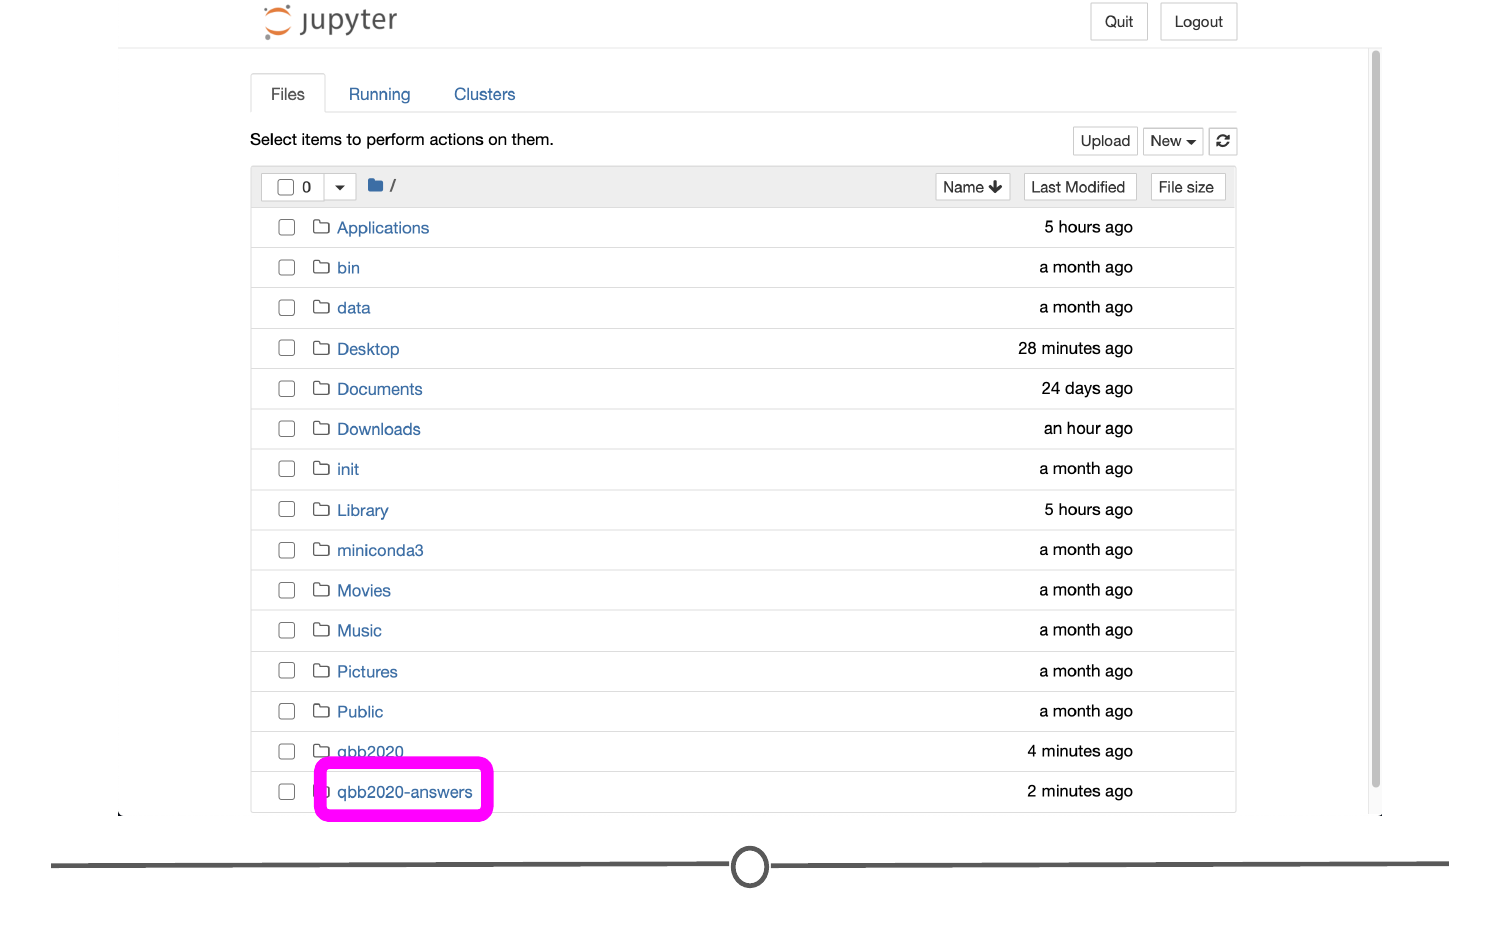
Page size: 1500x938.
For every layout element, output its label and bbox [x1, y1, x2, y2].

picture [118, 0, 1382, 816]
